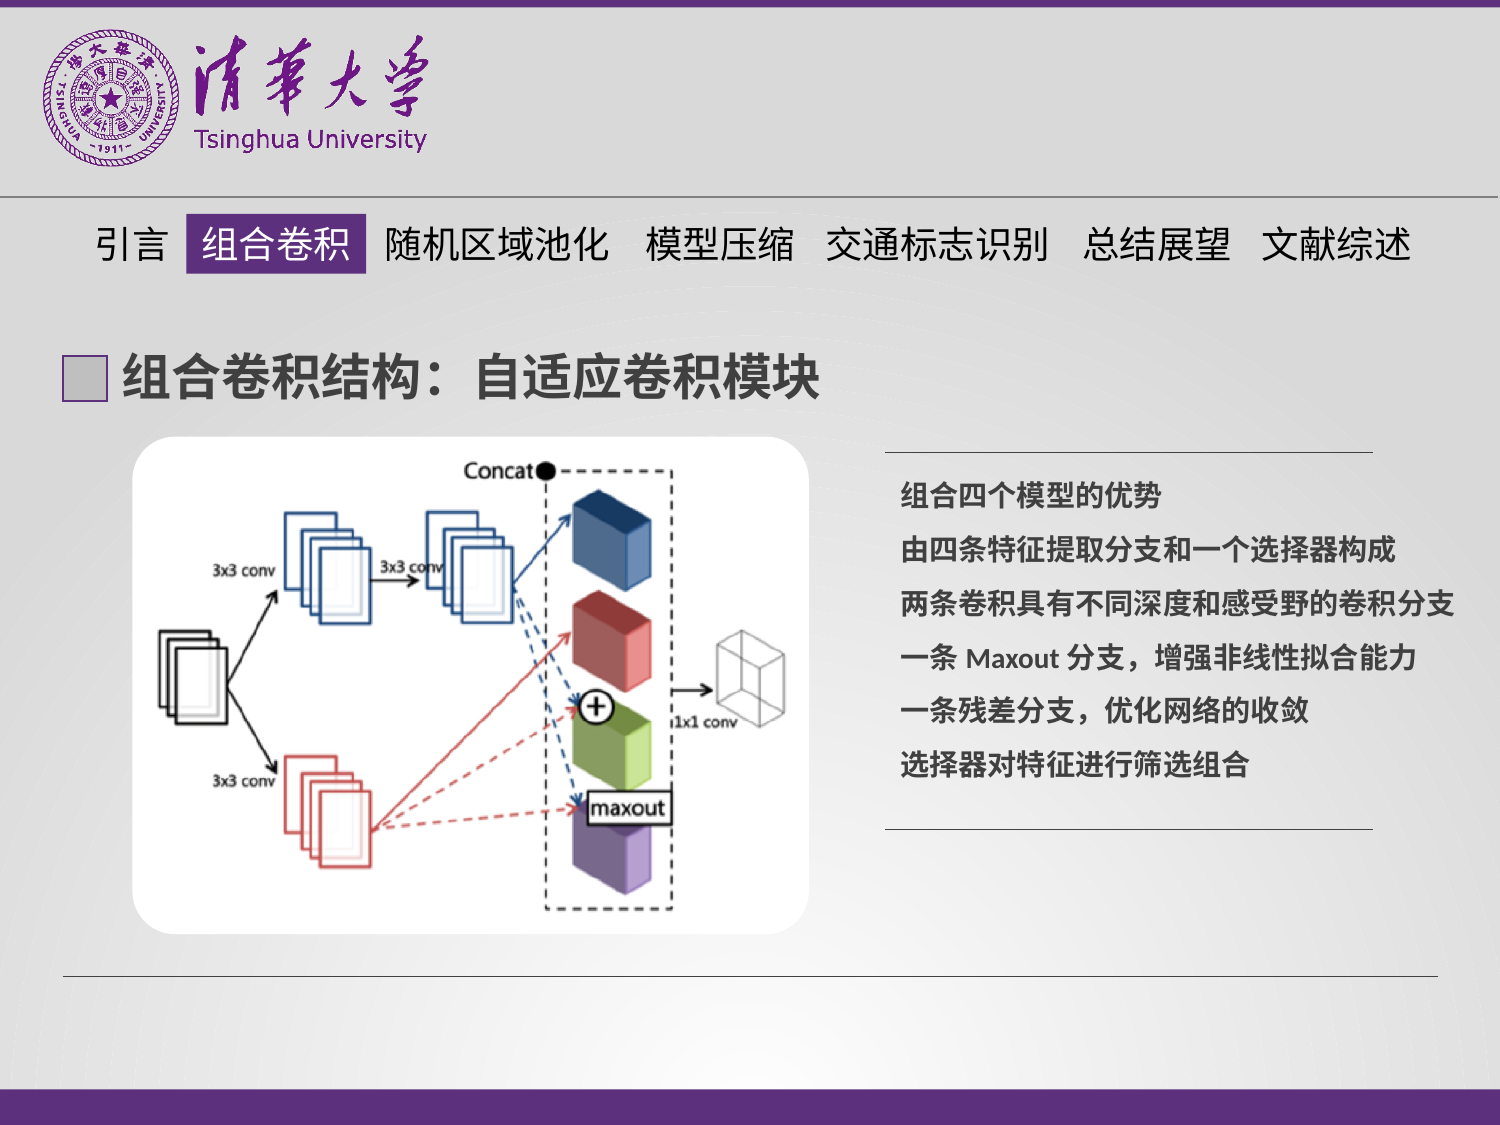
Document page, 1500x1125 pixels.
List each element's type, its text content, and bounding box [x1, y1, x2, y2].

text_box [0, 1088, 1500, 1125]
text_box 总结展望 [1067, 213, 1246, 274]
text_box 组合卷积结构：自适应卷积模块 [107, 337, 863, 413]
text_box [62, 355, 108, 402]
picture [0, 0, 471, 196]
picture [132, 436, 809, 935]
text_box 引言 [79, 213, 185, 274]
text_box 文献综述 [1246, 213, 1427, 274]
text_box 随机区域池化 [369, 213, 625, 274]
text_box 模型压缩 [630, 213, 810, 274]
text_box 组合卷积 [186, 213, 367, 274]
text_box 交通标志识别 [810, 213, 1065, 274]
text_box 组合四个模型的优势 由四条特征提取分支和一个选择器构成 两条卷积具有不同深度和感受野的卷积分支 一条Maxout分支，增强非线性拟合能力 一条残差分支，优化网络的收敛 选择器对特征进行筛选组合 [885, 470, 1480, 789]
text_box [471, 0, 1500, 8]
